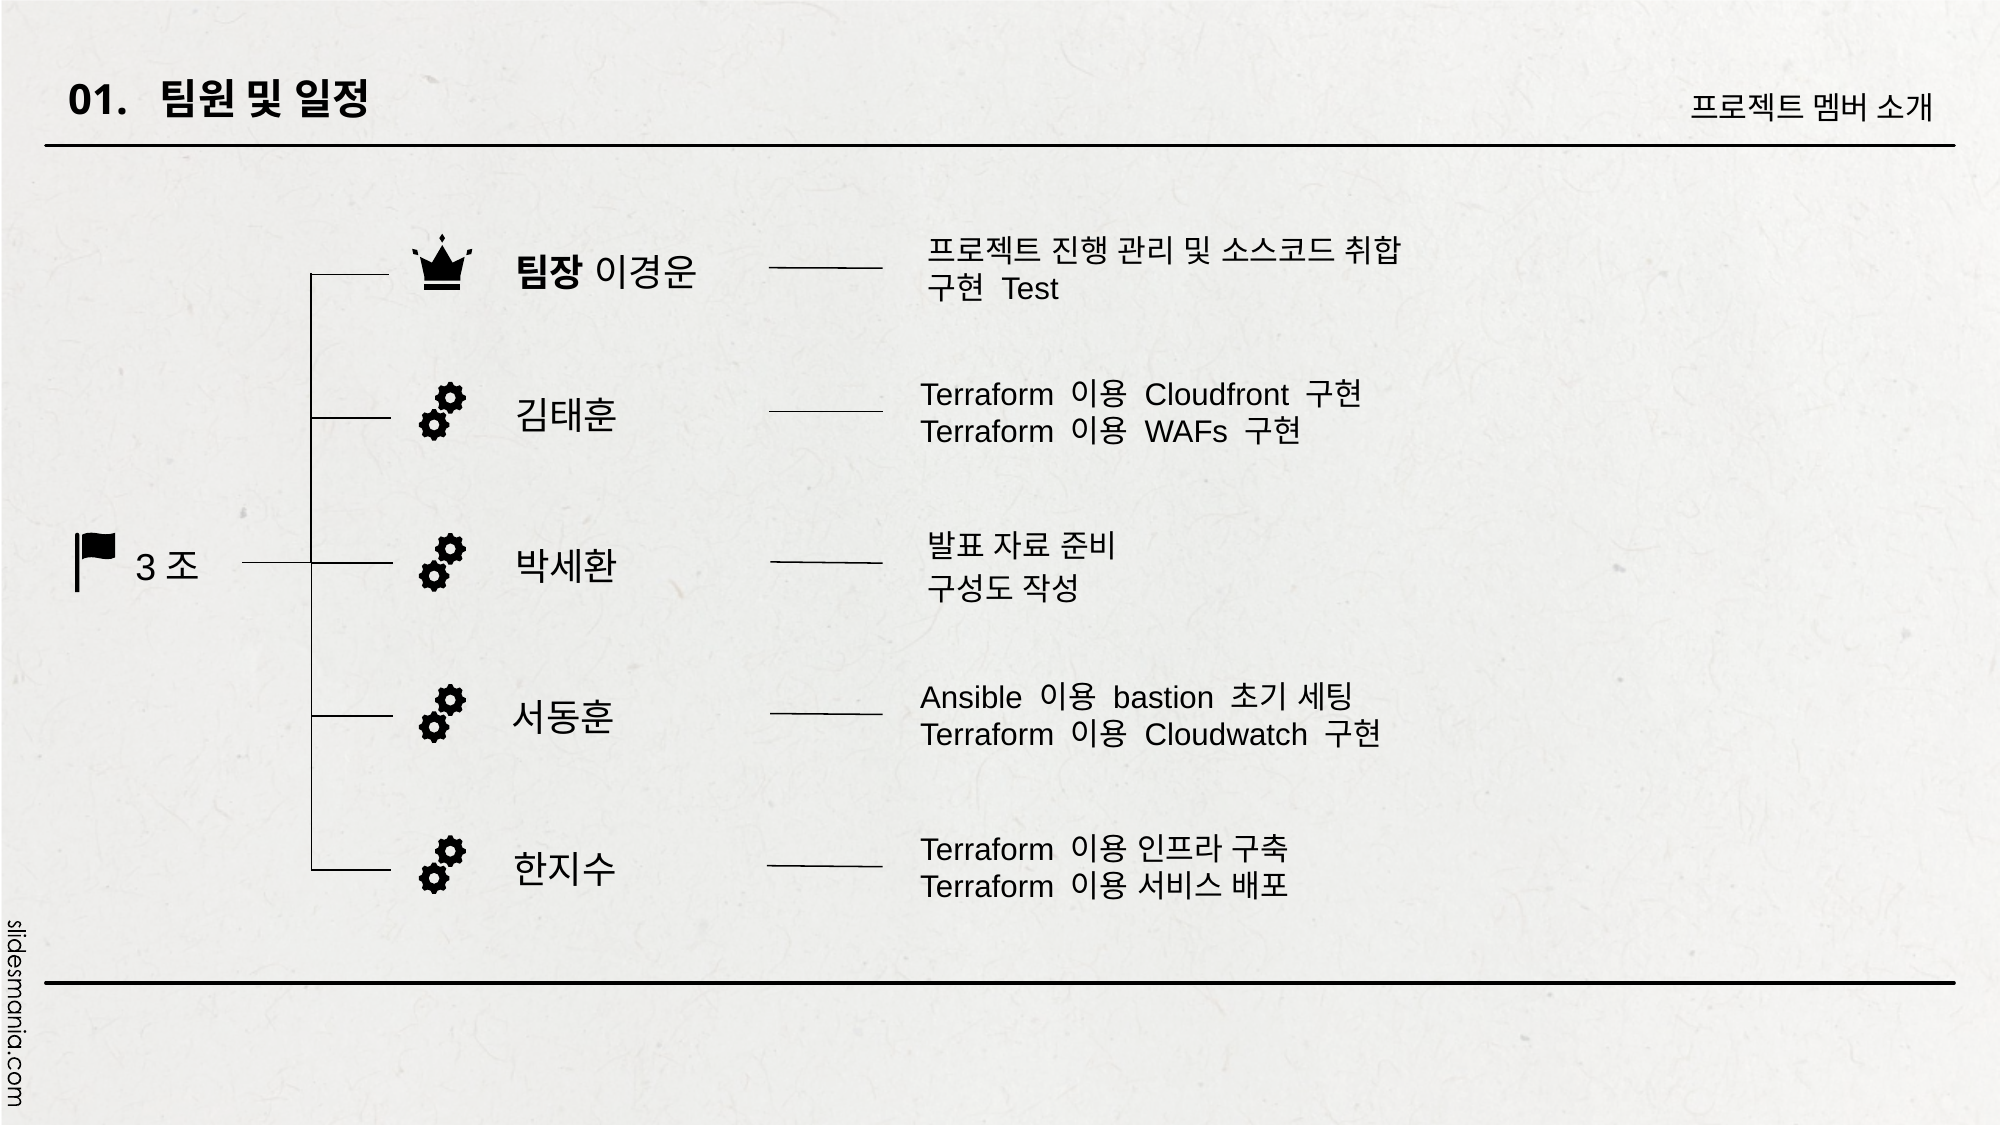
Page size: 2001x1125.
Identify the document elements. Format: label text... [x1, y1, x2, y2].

list 박세환 [495, 532, 771, 592]
list 발표 자료 준비 구성도 작성 [882, 497, 1487, 629]
list 김태훈 [495, 382, 769, 441]
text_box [418, 381, 466, 441]
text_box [418, 532, 466, 592]
list Ansible 이용 bastion 초기 세팅 Terraform 이용 Cloudwatch 구현 [882, 649, 1487, 780]
list 서동훈 [491, 684, 771, 743]
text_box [418, 684, 466, 744]
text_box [411, 233, 473, 290]
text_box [241, 272, 312, 561]
list 3조 [115, 497, 236, 628]
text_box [241, 562, 312, 871]
subtitle 01. 팀원 및 일정 [48, 51, 922, 146]
list 한지수 [493, 836, 767, 895]
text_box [418, 835, 466, 895]
subtitle 프로젝트 멤버 소개 [1081, 51, 1955, 146]
list Terraform 이용 Cloudfront 구현 Terraform 이용 WAFs 구현 [882, 346, 1474, 477]
list 팀장 이경운 [495, 233, 769, 302]
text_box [74, 532, 116, 593]
list Terraform 이용 인프라 구축 Terraform 이용 서비스 배포 [882, 801, 1487, 933]
list 프로젝트 진행 관리 및 소스코드 취합 구현 Test [882, 202, 1474, 334]
